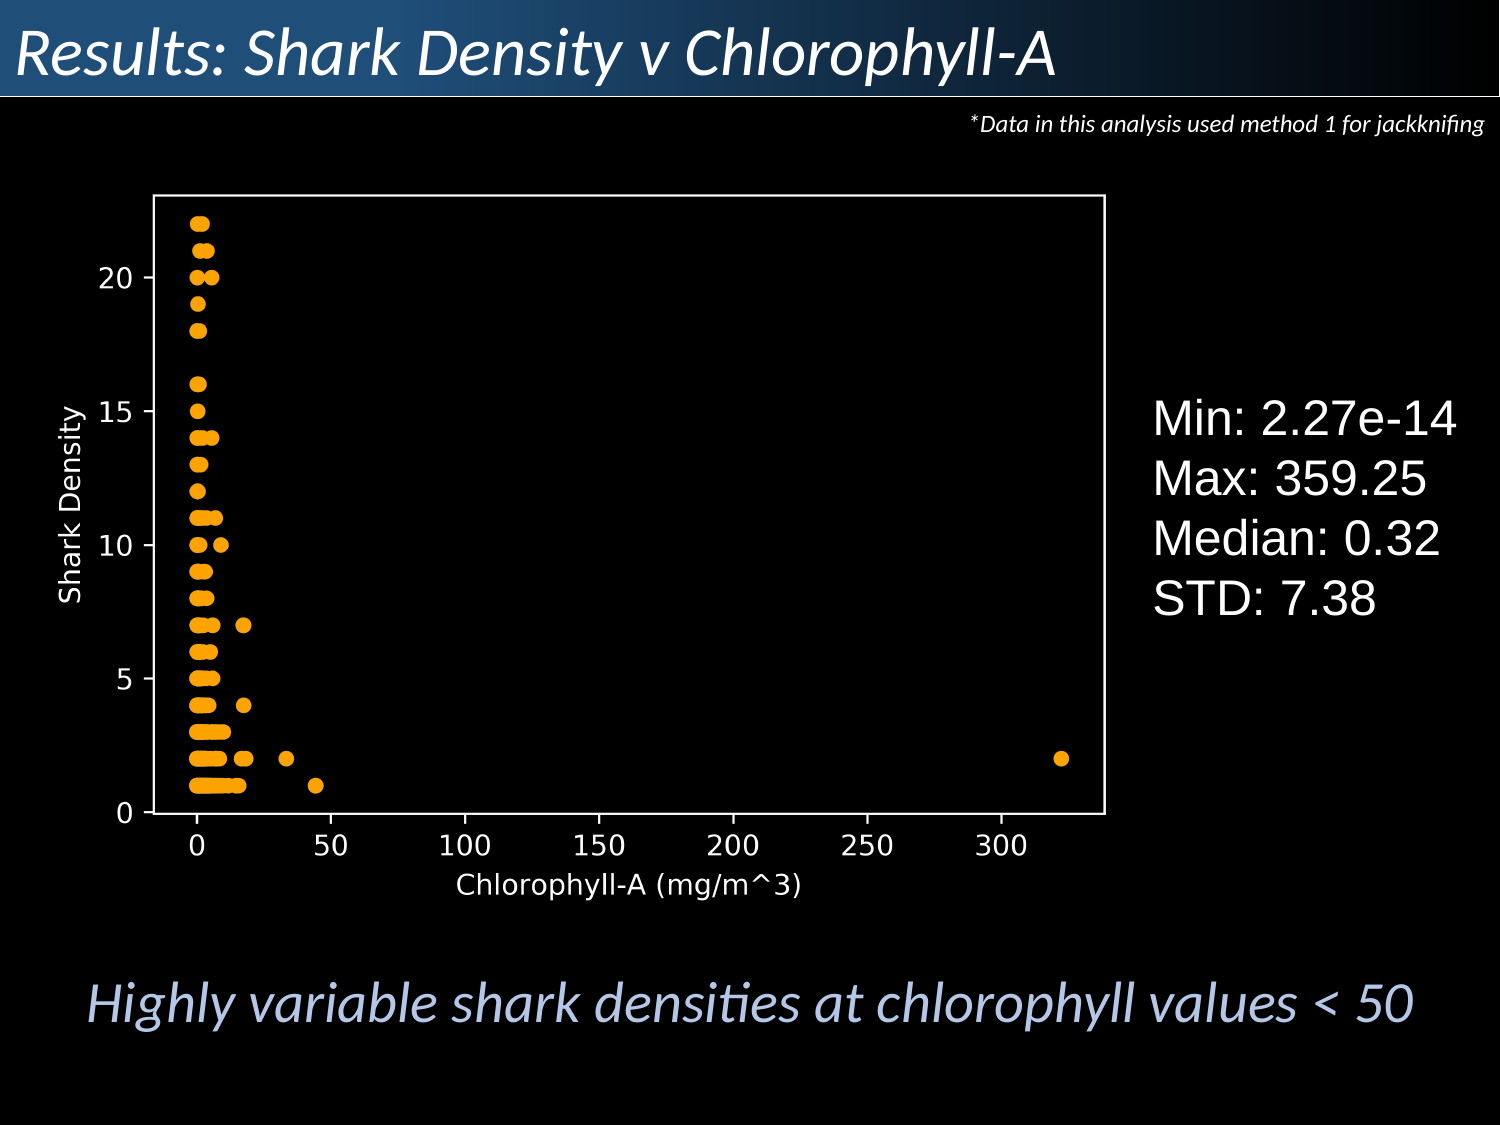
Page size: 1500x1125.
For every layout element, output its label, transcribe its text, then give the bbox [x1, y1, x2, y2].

picture [0, 97, 1227, 916]
text_box Results: Shark Density v Chlorophyll-A [0, 0, 1500, 97]
text_box Min: 2.27e-14 Max: 359.25 Median: 0.32 STD: 7.38 [1227, 377, 1500, 633]
text_box Highly variable shark densities at chlorophyll values < 50 [35, 964, 1465, 1064]
text_box *Data in this analysis used method 1 for jackknifing [1227, 100, 1500, 145]
